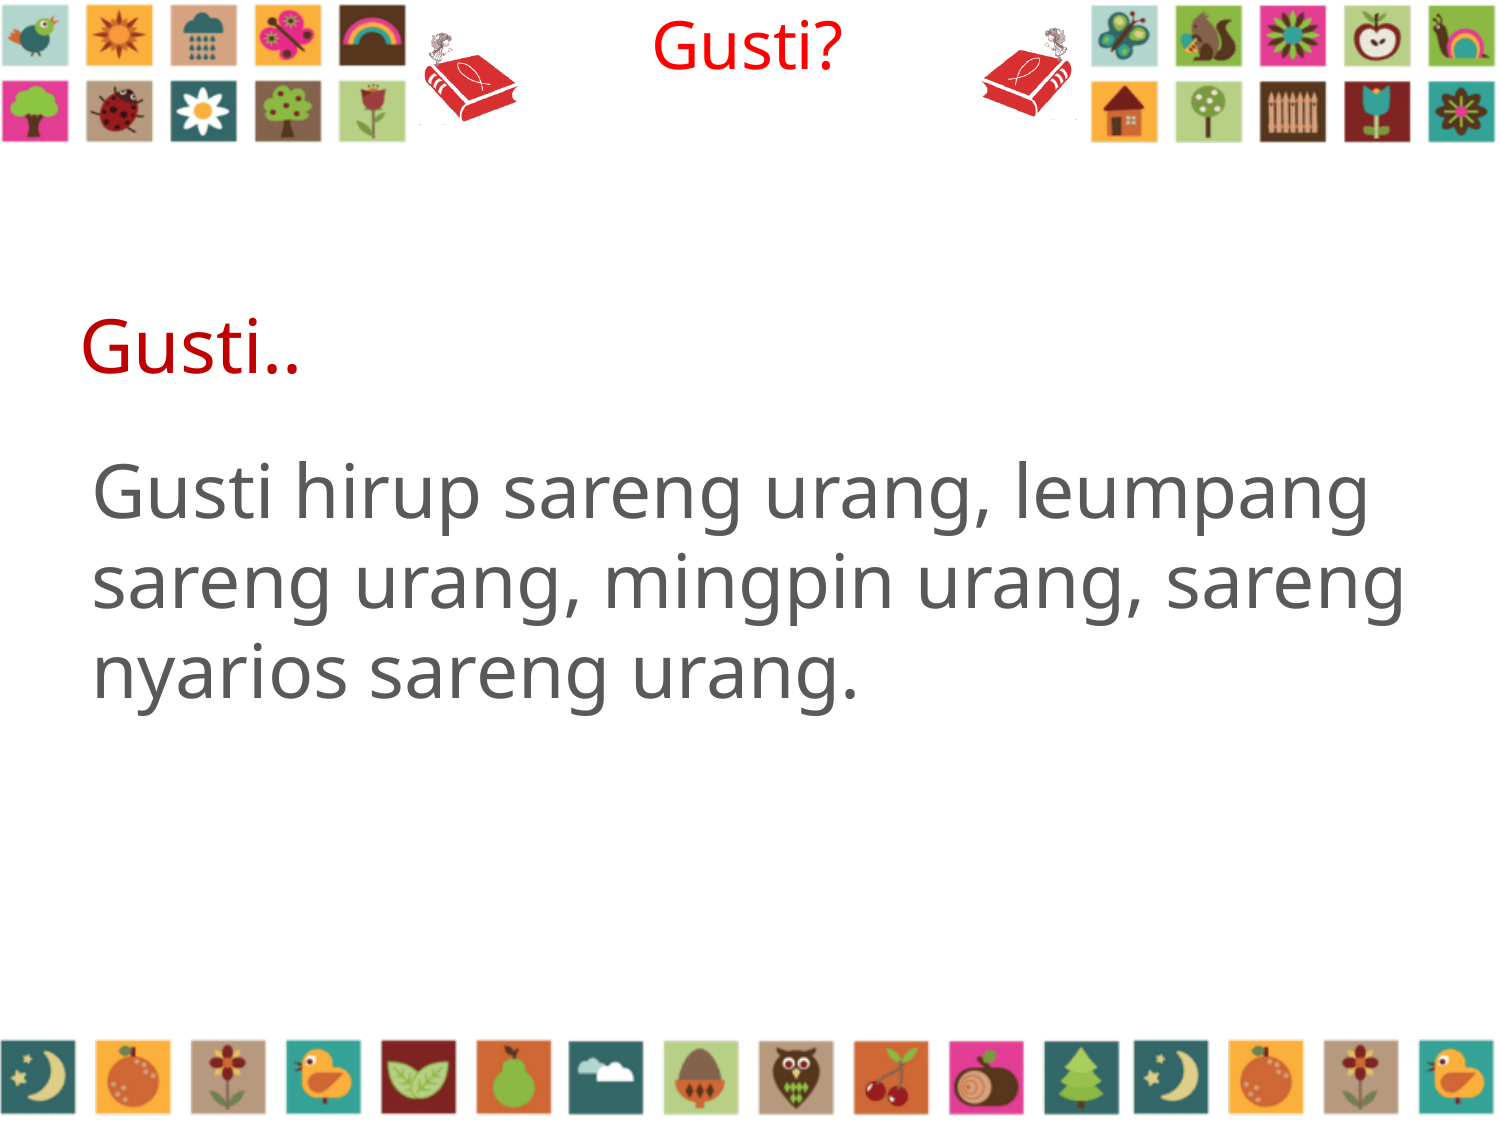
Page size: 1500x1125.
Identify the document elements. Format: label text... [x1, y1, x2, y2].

picture [0, 3, 550, 150]
text_box Gusti? [414, 0, 1080, 91]
picture [950, 3, 1500, 150]
text_box Gusti hirup sareng urang, leumpang sareng urang, mingpin urang, sareng nyarios sareng urang. [76, 436, 1424, 722]
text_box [0, 1028, 1500, 1118]
text_box Gusti.. [64, 290, 1412, 396]
